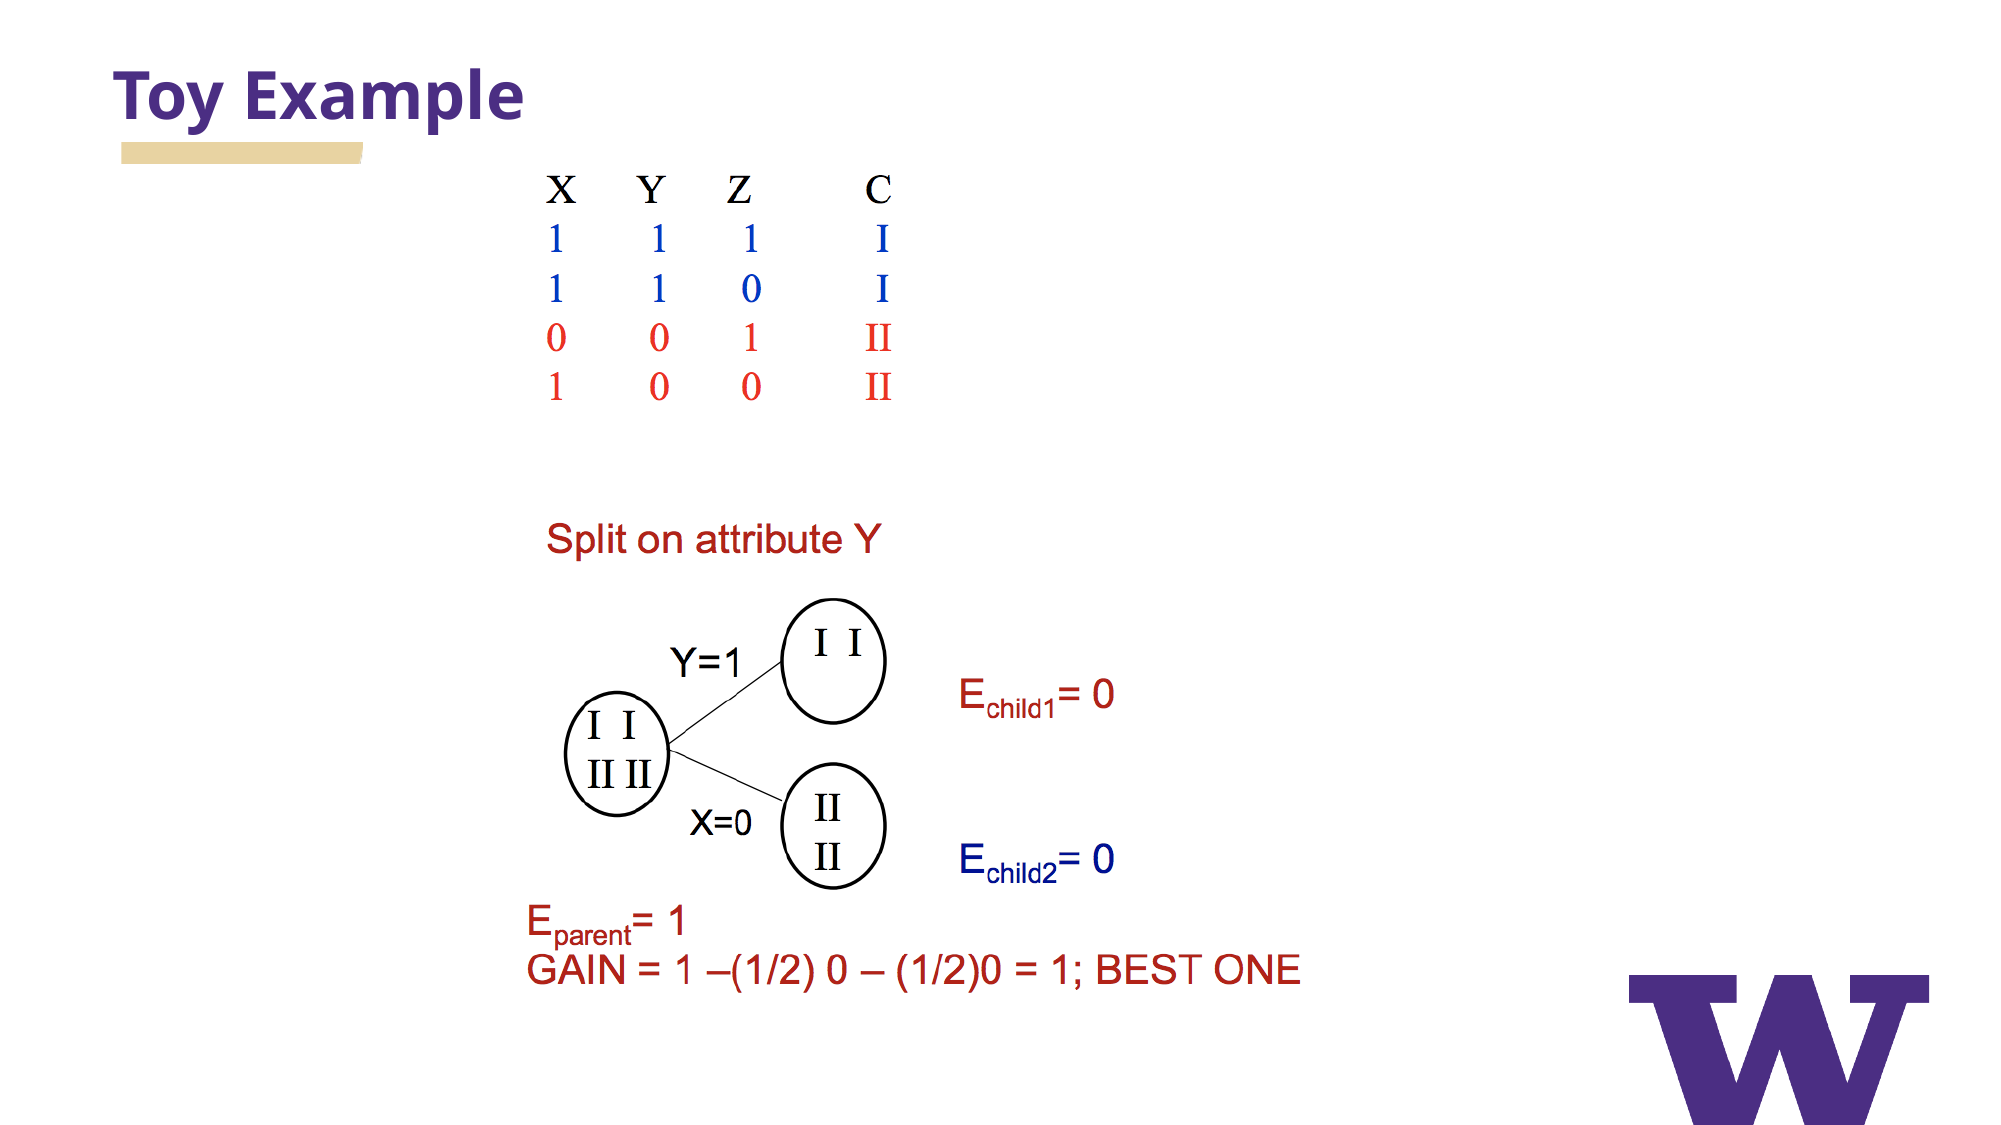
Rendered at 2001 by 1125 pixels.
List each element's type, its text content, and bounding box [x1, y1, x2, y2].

title Toy Example [97, 17, 1891, 141]
picture [1629, 975, 1930, 1125]
picture [483, 139, 1595, 1008]
